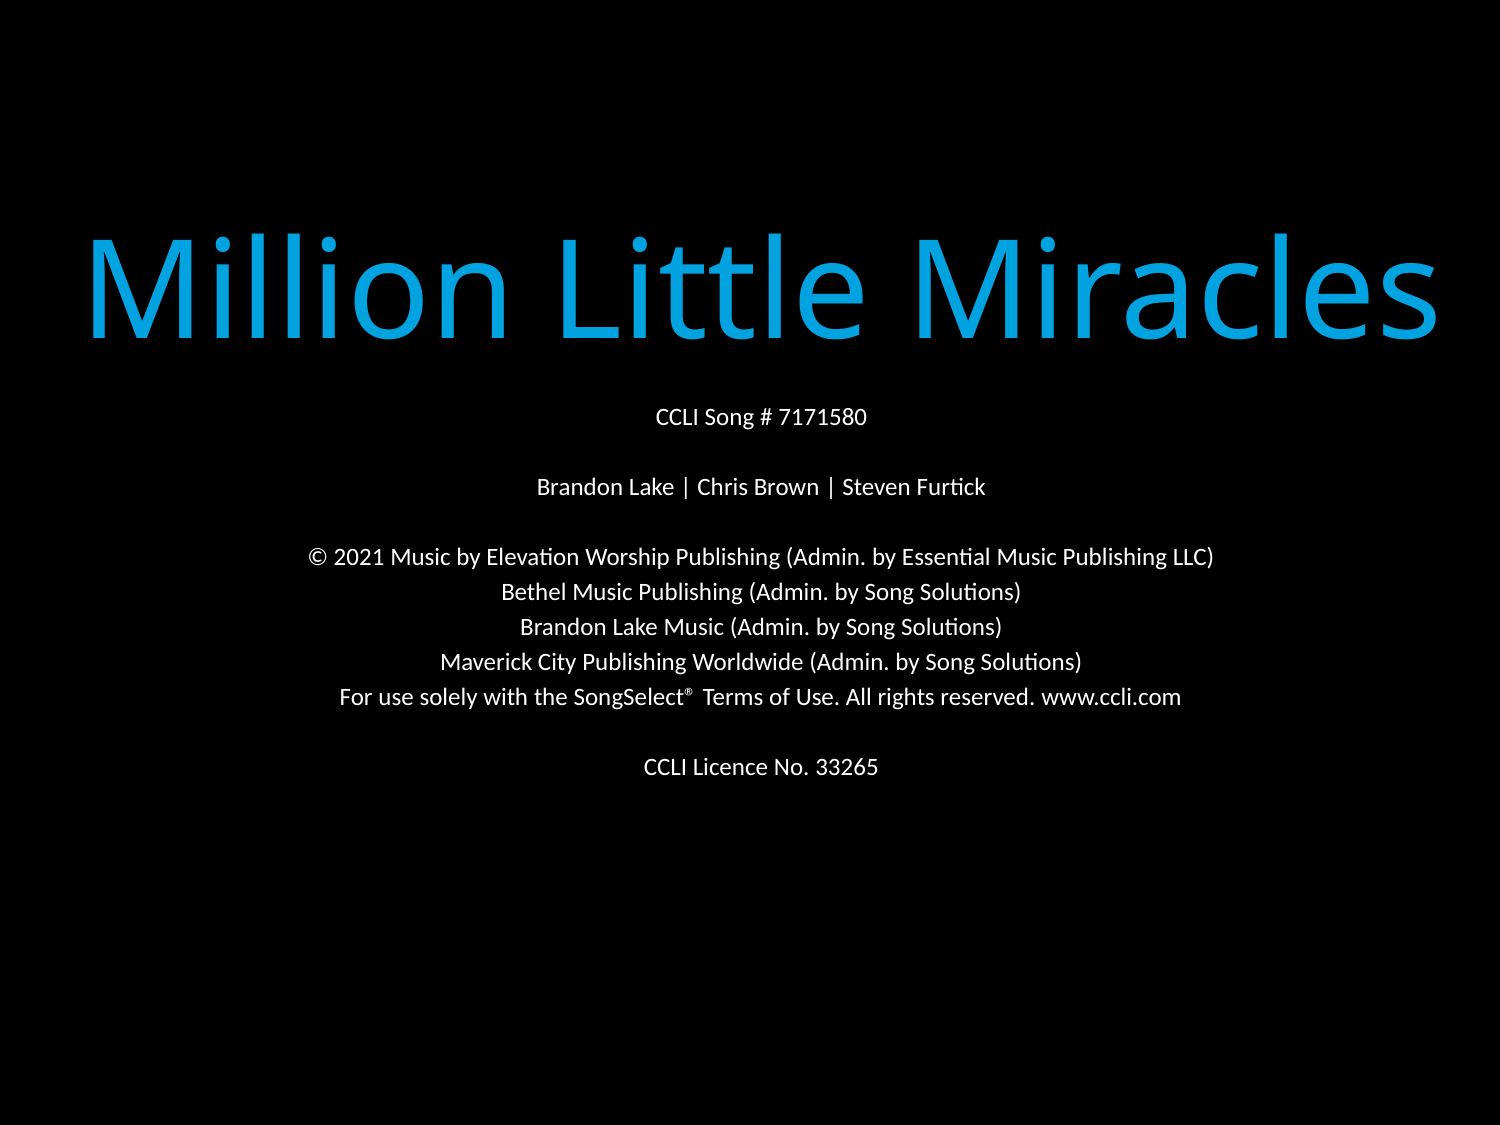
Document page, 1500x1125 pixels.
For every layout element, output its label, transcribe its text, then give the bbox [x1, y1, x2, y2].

subtitle Million Little Miracles CCLI Song # 7171580 Brandon Lake | Chris Brown | Steven Furtick © 2021 Music by Elevation Worship Publishing (Admin. by Essential Music Publishing LLC) Bethel Music Publishing (Admin. by Song Solutions) Brandon Lake Music (Admin. by Song Solutions) Maverick City Publishing Worldwide (Admin. by Song Solutions) For use solely with the SongSelect® Terms of Use. All rights reserved. www.ccli.com CCLI Licence No. 33265 [53, 30, 1471, 1094]
